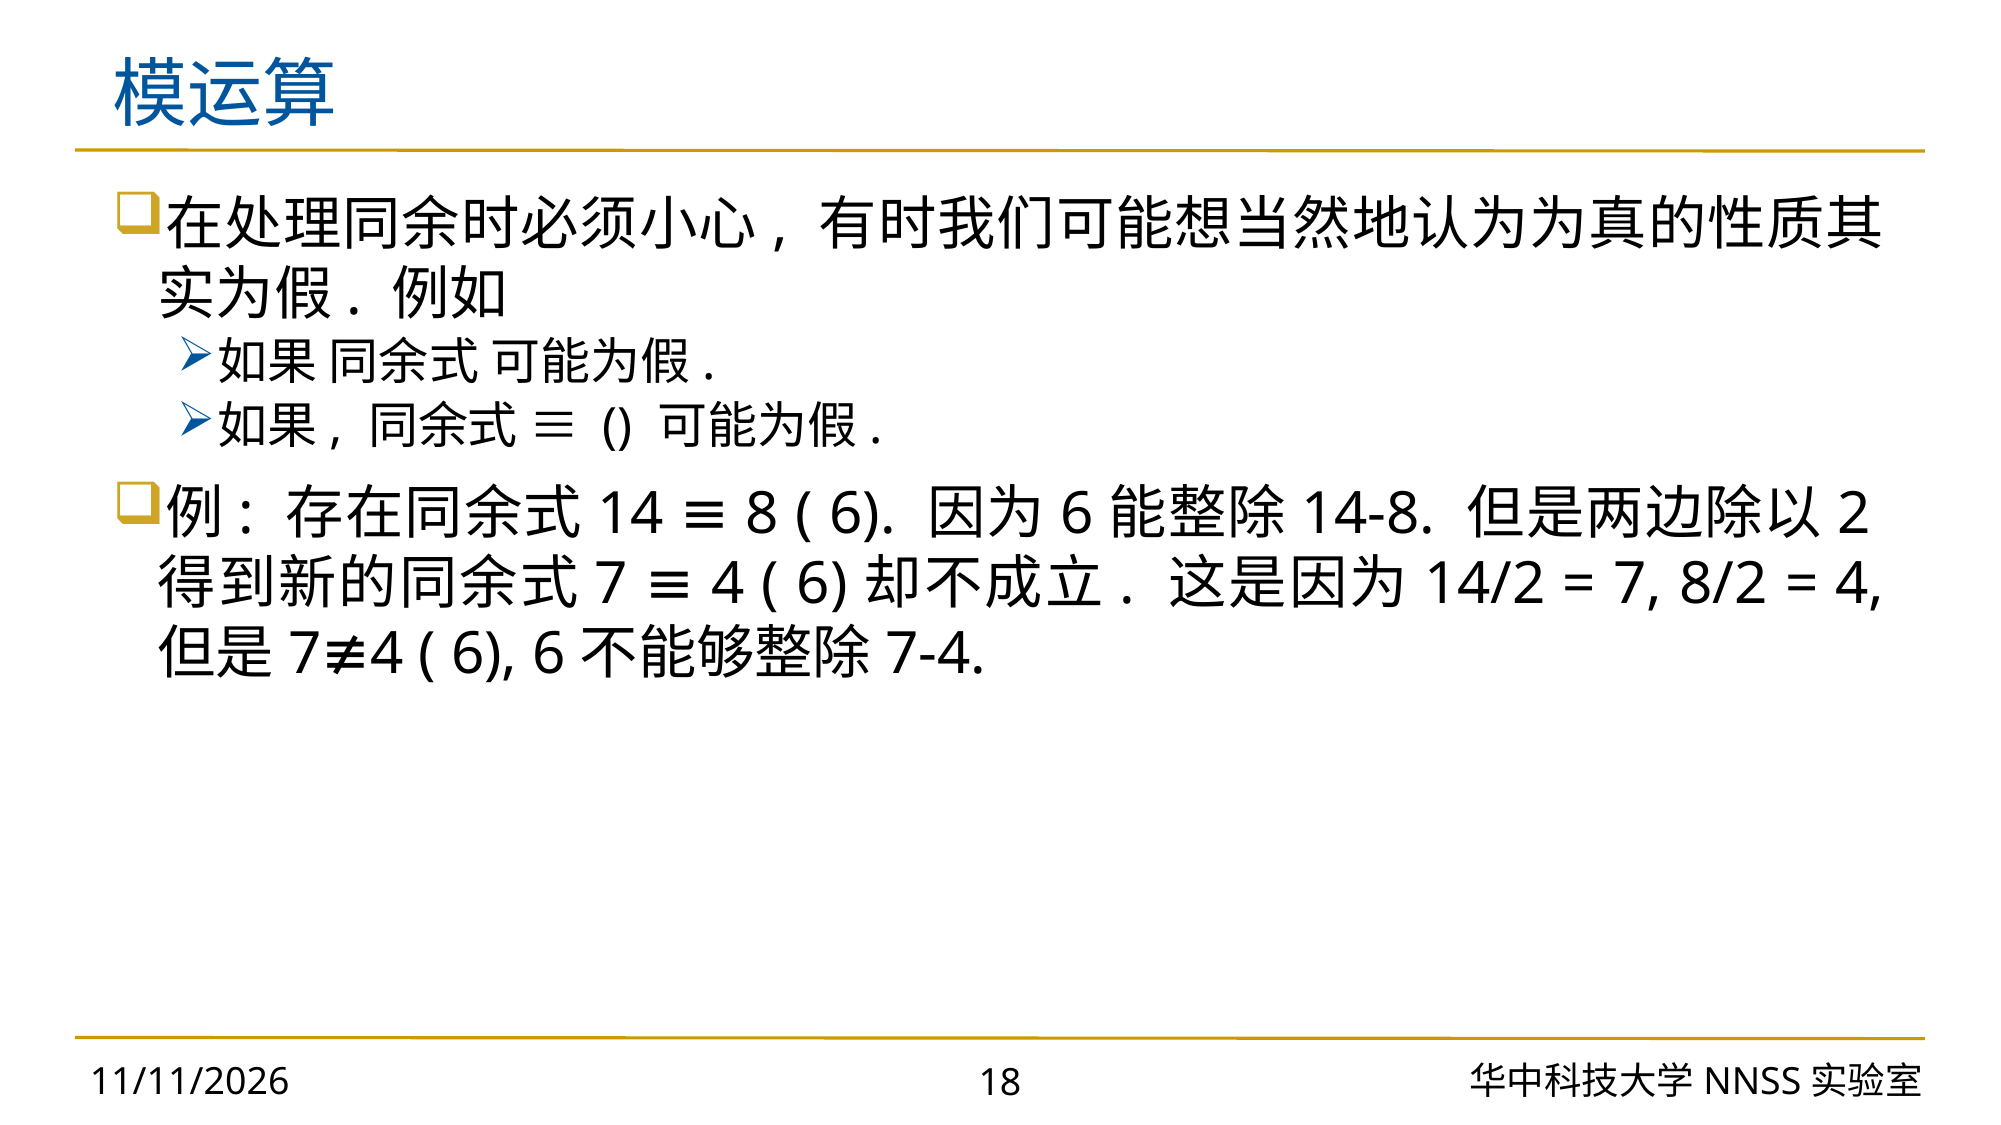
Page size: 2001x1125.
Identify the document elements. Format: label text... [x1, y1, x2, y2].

slide_number 18 [699, 1050, 1262, 1111]
title 模运算 [97, 44, 1900, 149]
footer 华中科技大学NNSS实验室 [1262, 1050, 1938, 1113]
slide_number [75, 1050, 550, 1111]
